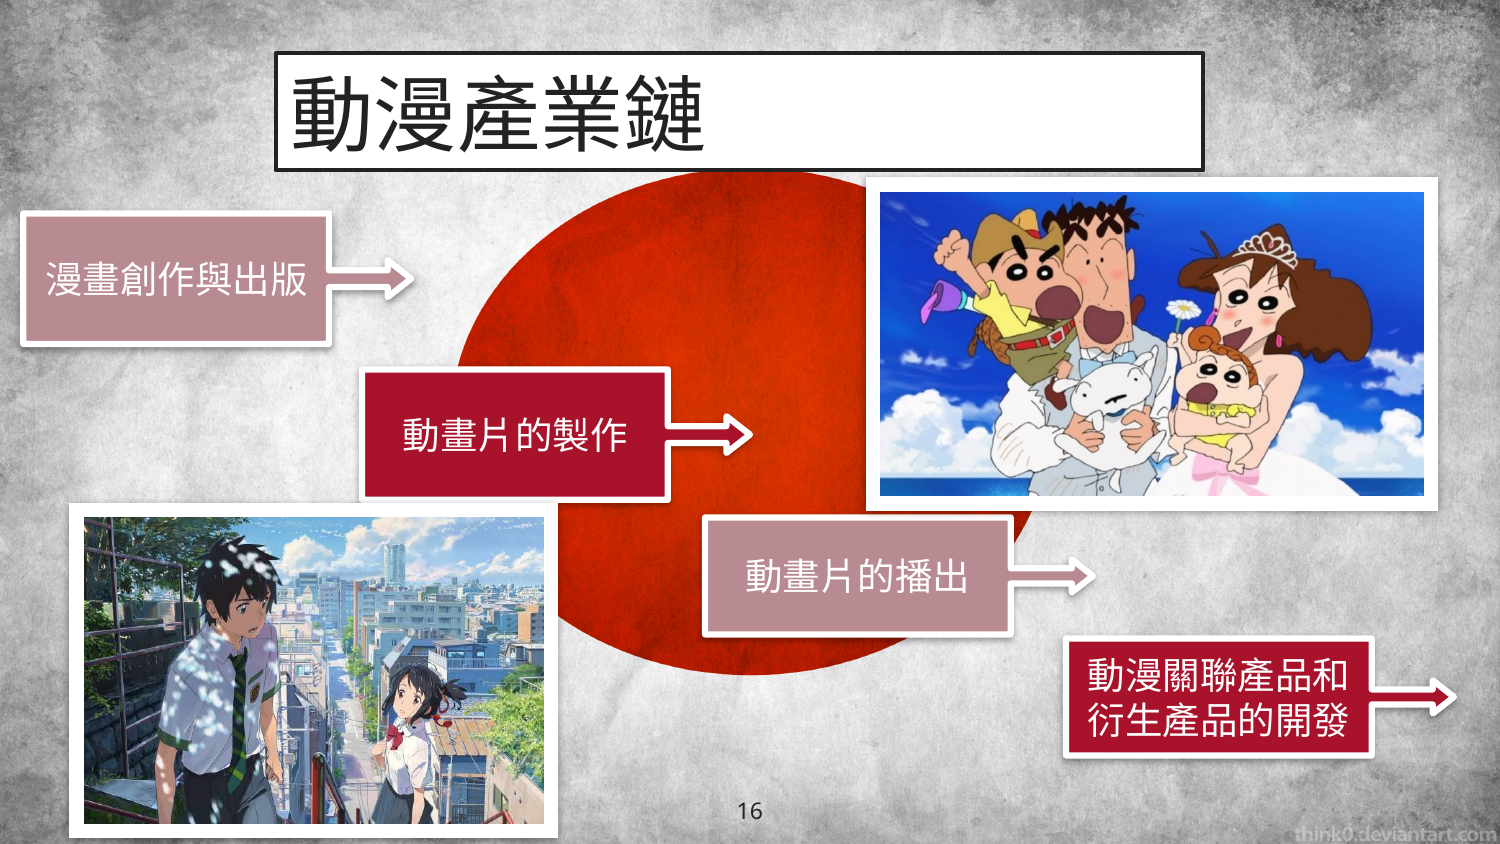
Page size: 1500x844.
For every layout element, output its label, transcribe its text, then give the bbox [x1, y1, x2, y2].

text_box 動漫關聯產品和衍生產品的開發 [1062, 635, 1458, 759]
slide_number 16 [705, 781, 795, 832]
text_box 動漫產業鏈 [274, 51, 1205, 172]
text_box 動畫片的播出 [701, 514, 1097, 638]
text_box 動畫片的製作 [358, 366, 754, 503]
text_box 漫畫創作與出版 [20, 210, 415, 348]
picture [0, 0, 1500, 844]
